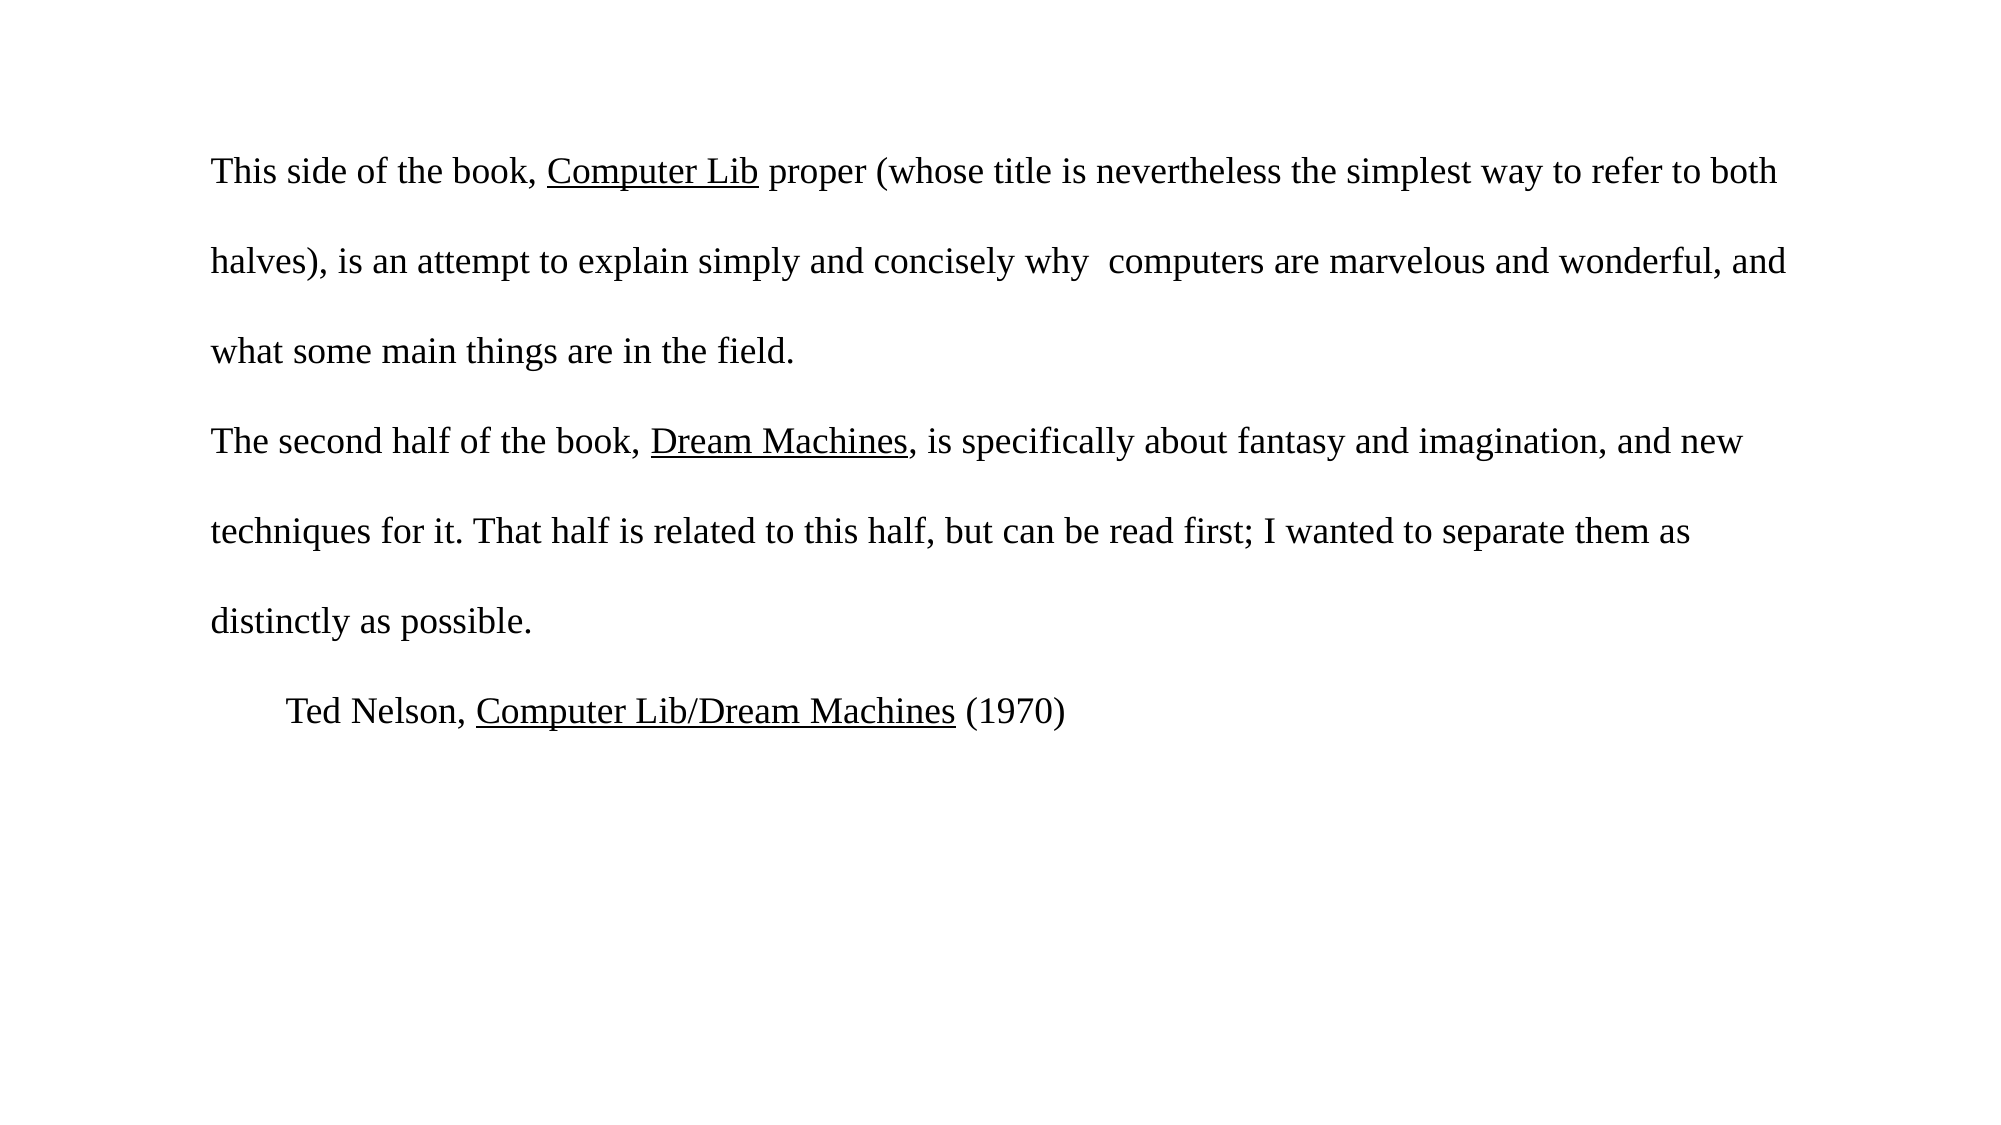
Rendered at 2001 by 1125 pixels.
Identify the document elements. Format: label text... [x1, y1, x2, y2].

text_box This side of the book, Computer Lib proper (whose title is nevertheless the simplest way to refer to both halves), is an attempt to explain simply and concisely why computers are marvelous and wonderful, and what some main things are in the field. The second half of the book, Dream Machines, is specifically about fantasy and imagination, and new techniques for it. That half is related to this half, but can be read first; I wanted to separate them as distinctly as possible. Ted Nelson, Computer Lib/Dream Machines (1970) [120, 93, 1827, 739]
